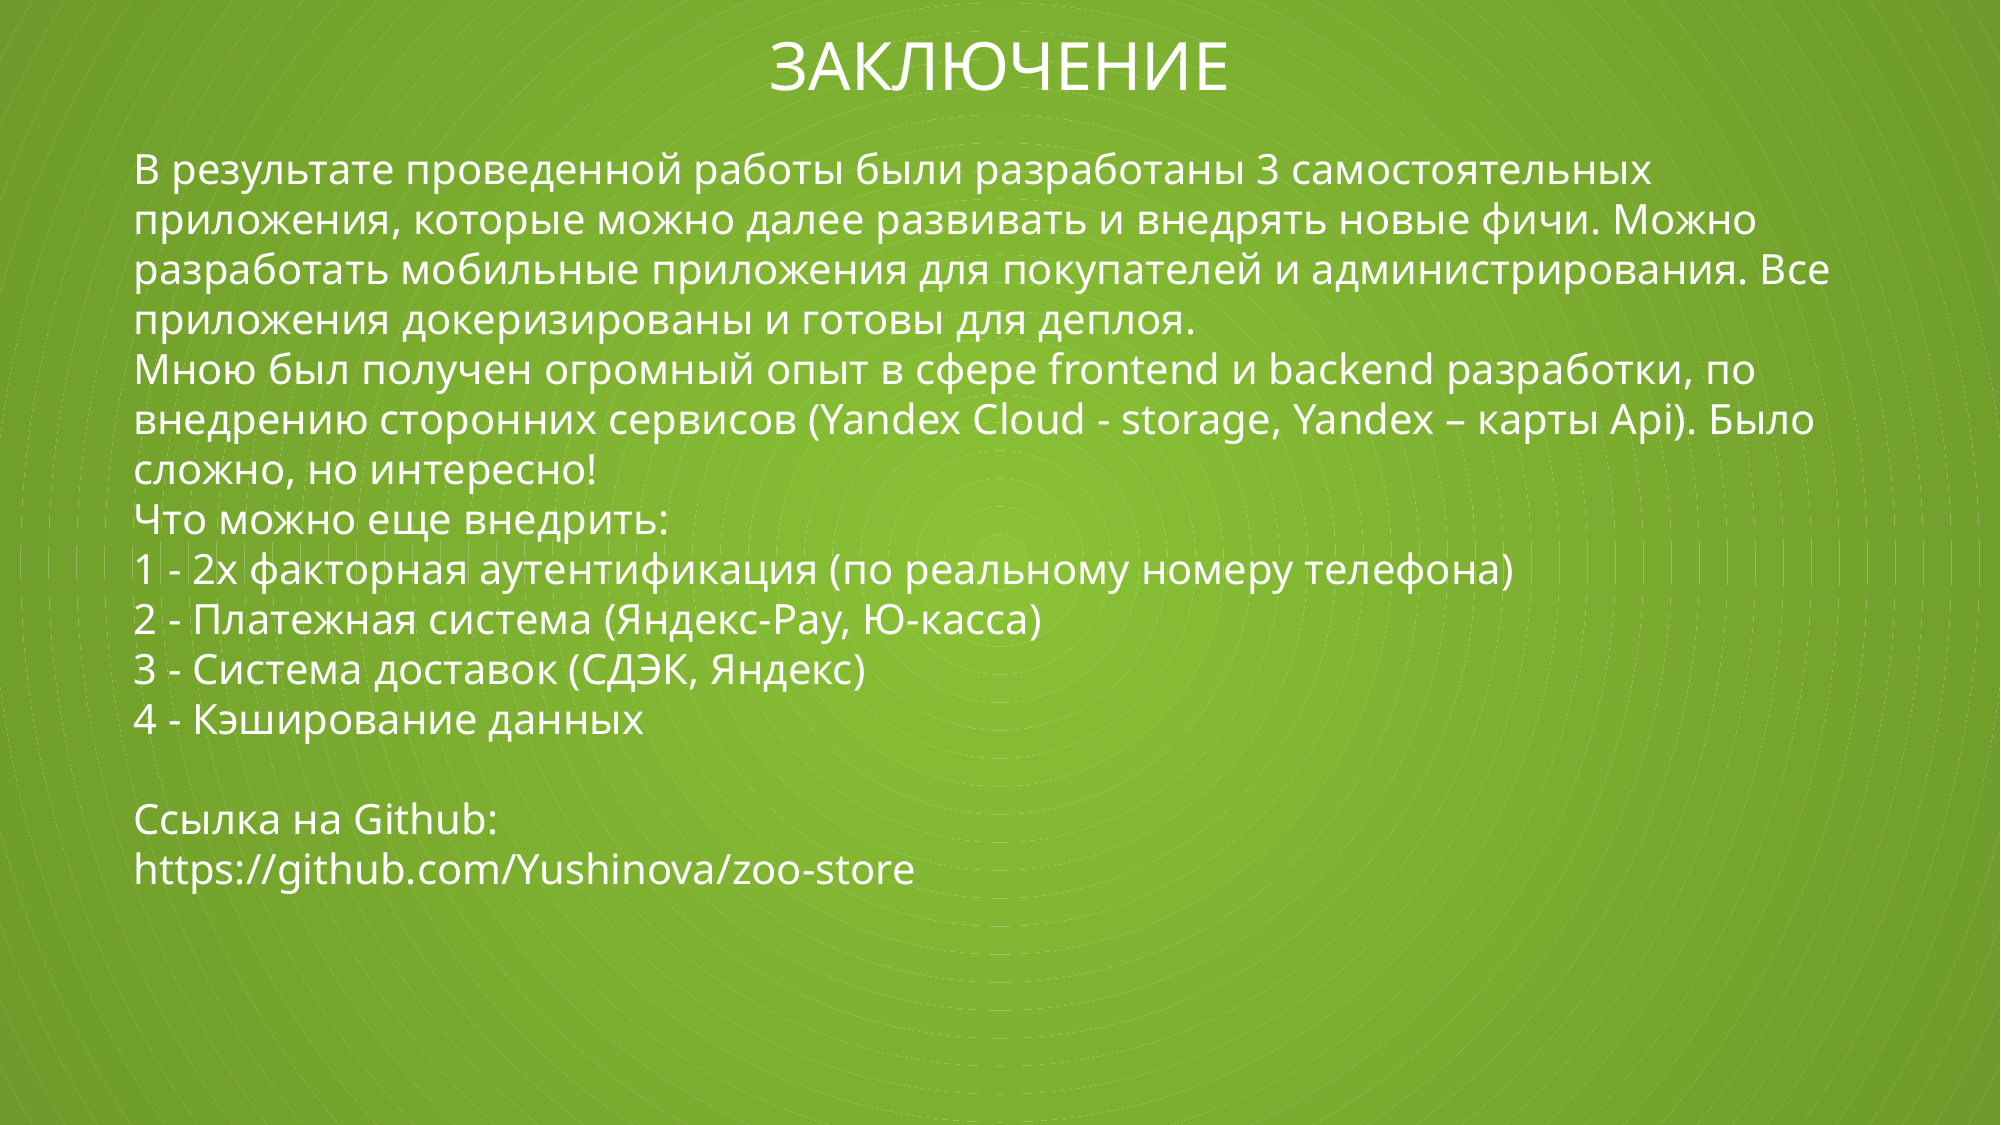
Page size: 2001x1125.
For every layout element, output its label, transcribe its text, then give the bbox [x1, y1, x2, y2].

text_box В результате проведенной работы были разработаны 3 самостоятельных приложения, которые можно далее развивать и внедрять новые фичи. Можно разработать мобильные приложения для покупателей и администрирования. Все приложения докеризированы и готовы для деплоя. Мною был получен огромный опыт в сфере frontend и backend разработки, по внедрению сторонних сервисов (Yandex Cloud - storage, Yandex – карты Api). Было сложно, но интересно! Что можно еще внедрить: 1 - 2х факторная аутентификация (по реальному номеру телефона) 2 - Платежная система (Яндекс-Pay, Ю-касса) 3 - Система доставок (СДЭК, Яндекс) 4 - Кэширование данных Ссылка на Github: https://github.com/Yushinova/zoo-store [118, 135, 1882, 901]
text_box ЗАКЛЮЧЕНИЕ [754, 16, 1246, 112]
